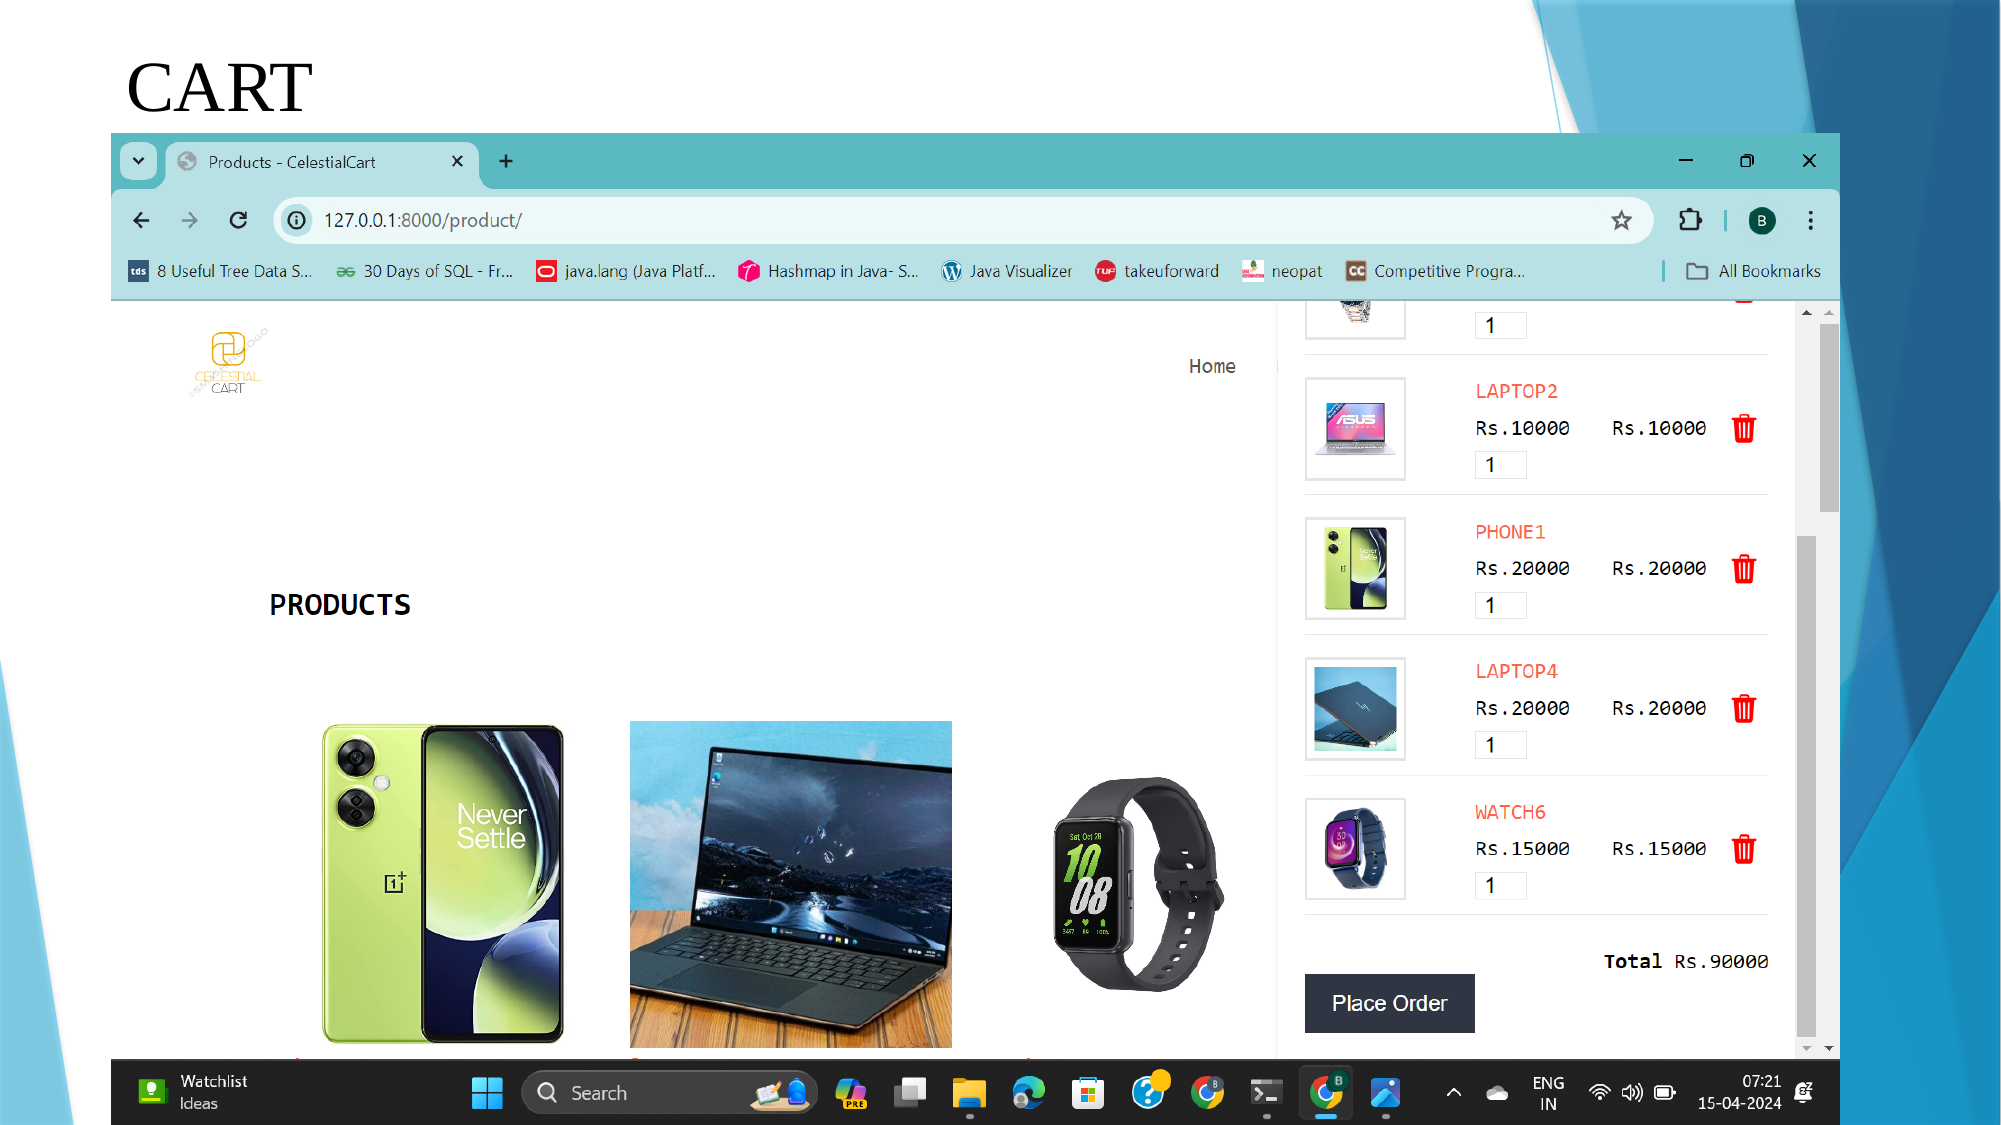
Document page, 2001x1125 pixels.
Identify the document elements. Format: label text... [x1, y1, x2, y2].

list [110, 133, 1840, 1125]
title CART [111, 32, 1522, 133]
